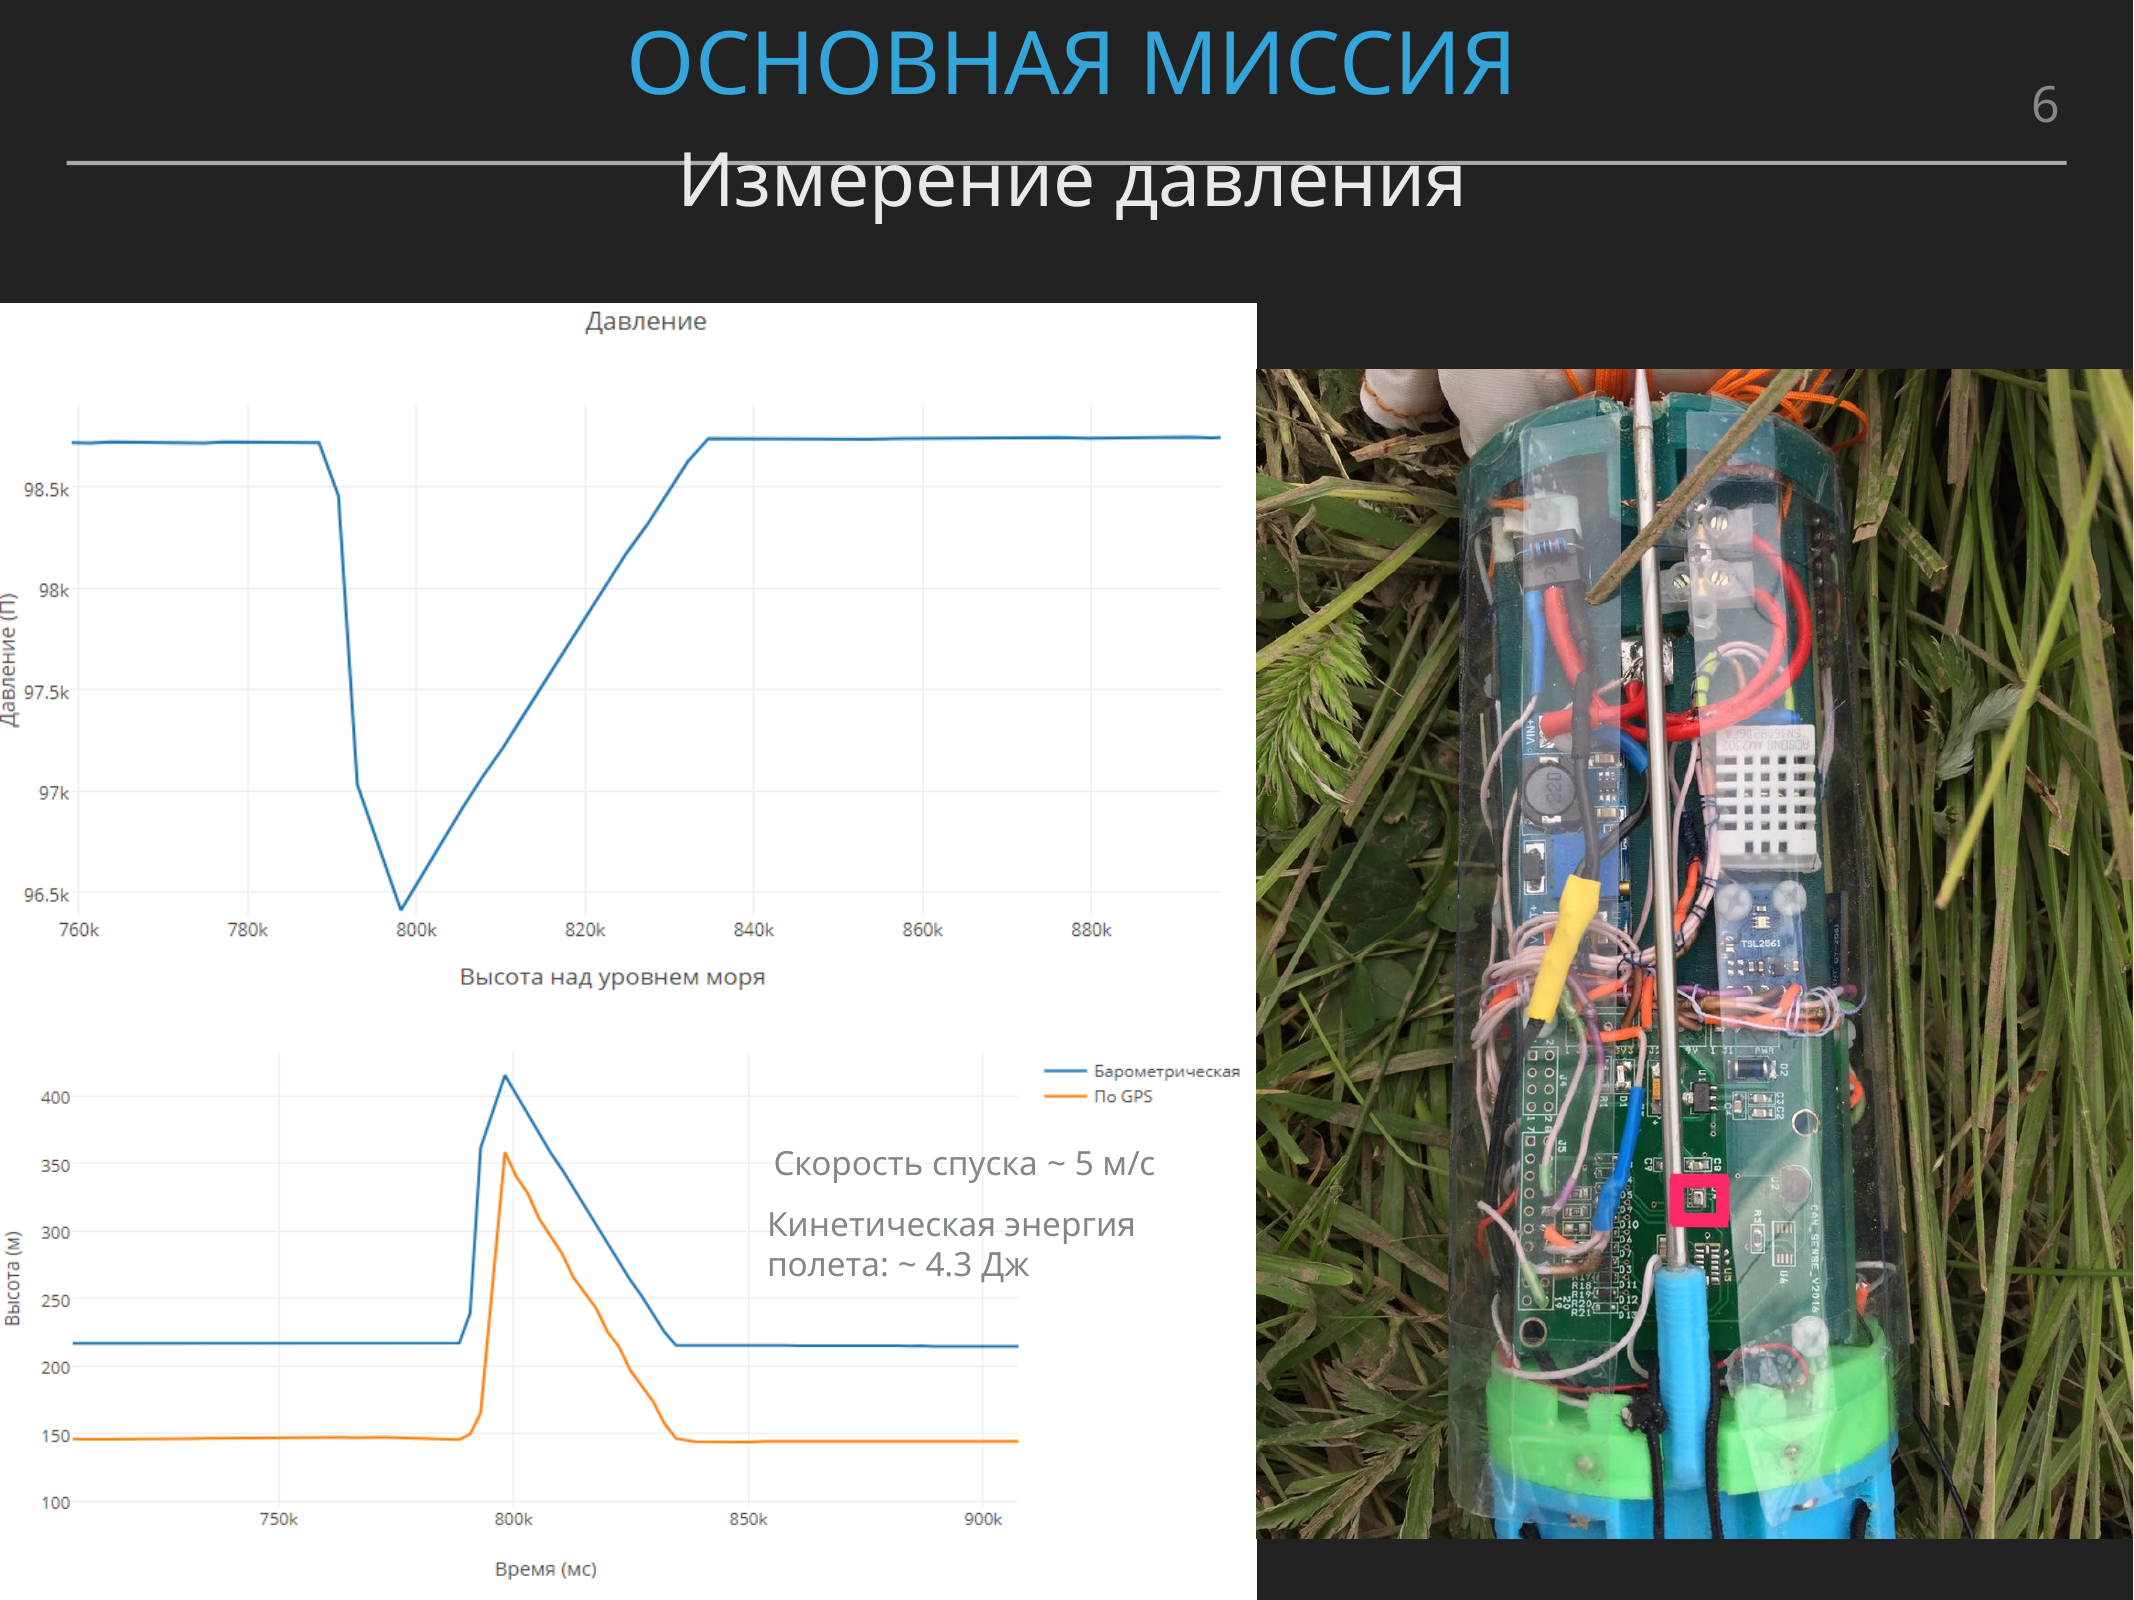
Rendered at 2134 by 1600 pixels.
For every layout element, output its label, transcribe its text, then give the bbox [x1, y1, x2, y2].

text_box Измерение давления [668, 123, 1477, 230]
slide_number 6 [2022, 70, 2067, 147]
picture [0, 303, 2134, 1600]
title Основная миссия [439, 18, 1706, 147]
